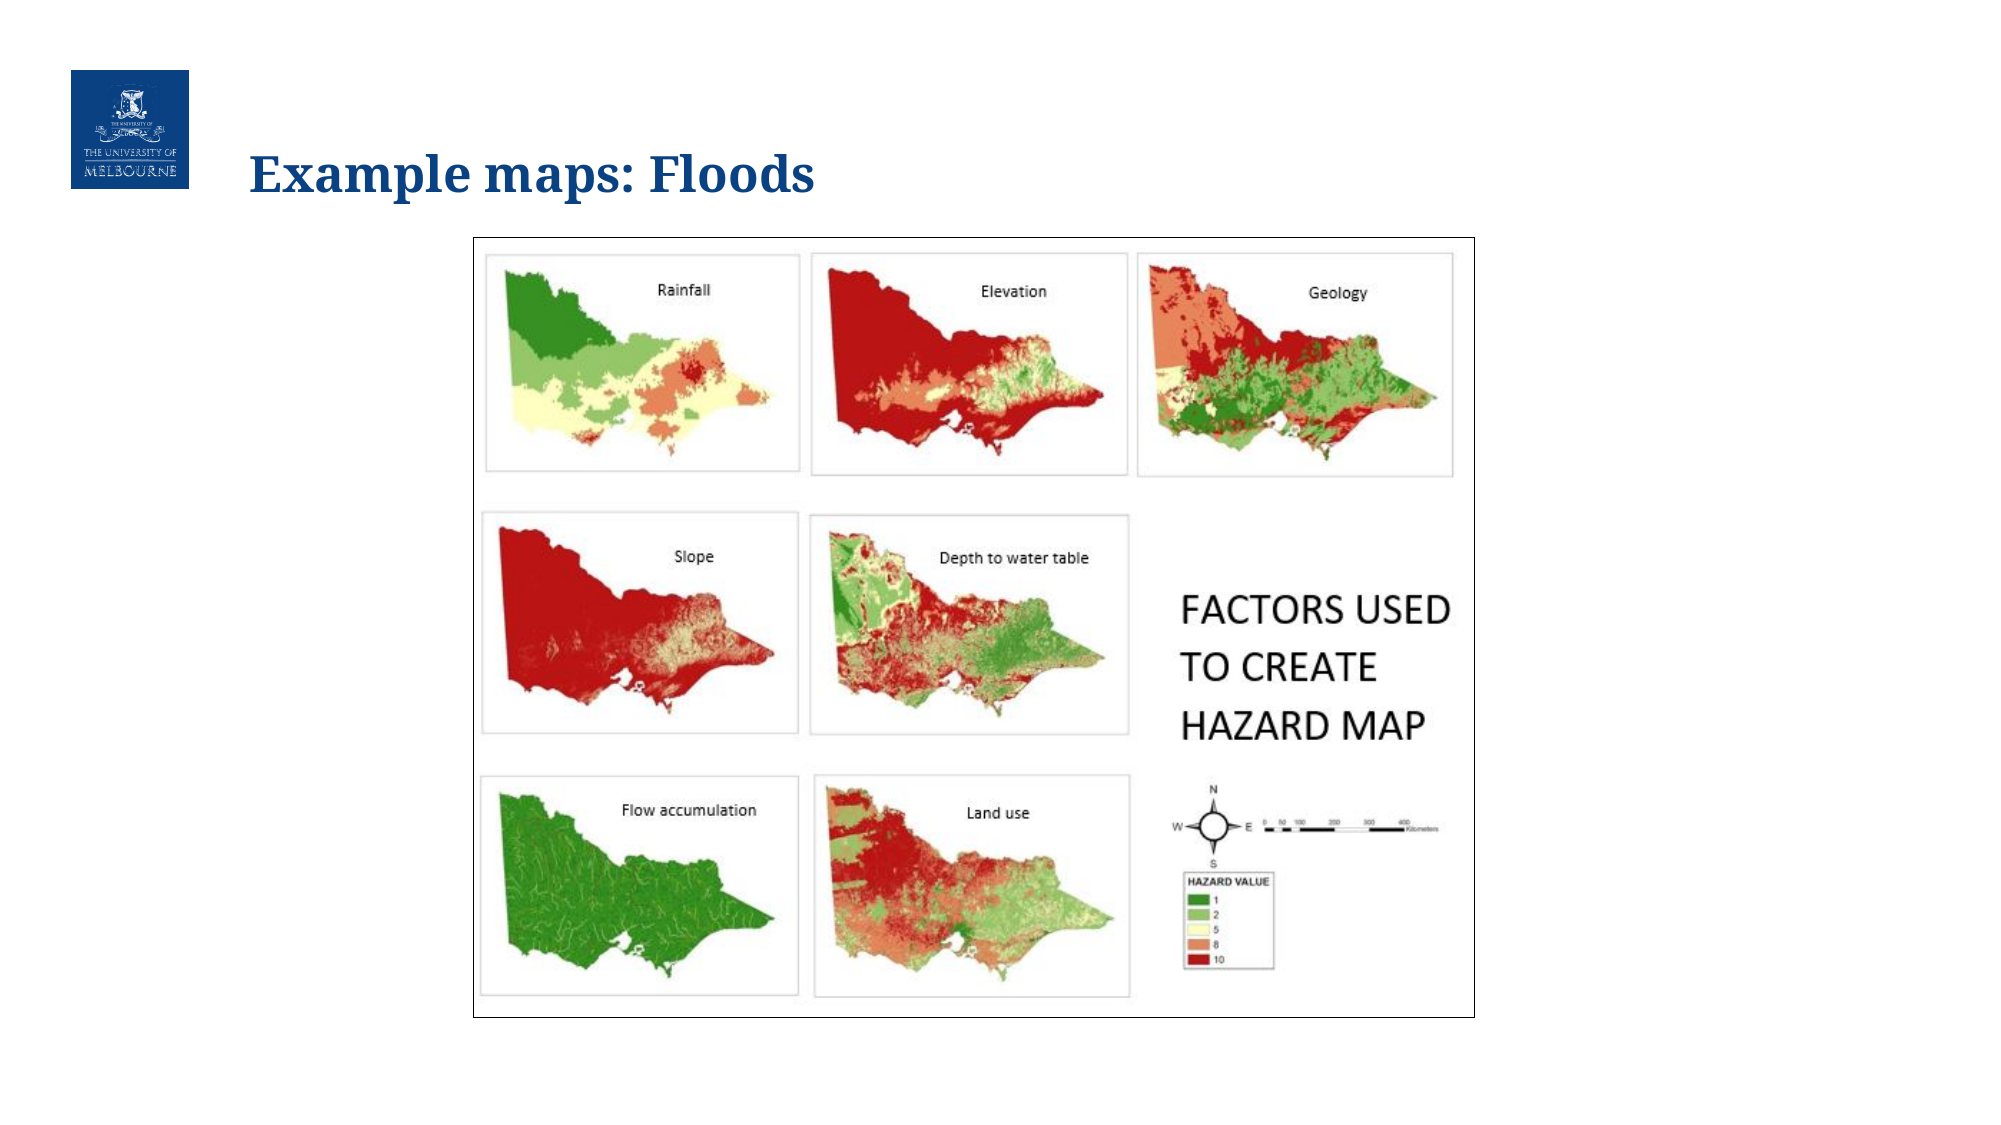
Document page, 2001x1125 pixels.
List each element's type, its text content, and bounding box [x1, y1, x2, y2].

picture [71, 70, 189, 189]
picture [473, 237, 1475, 1018]
title Example maps: Floods [234, 64, 1924, 211]
